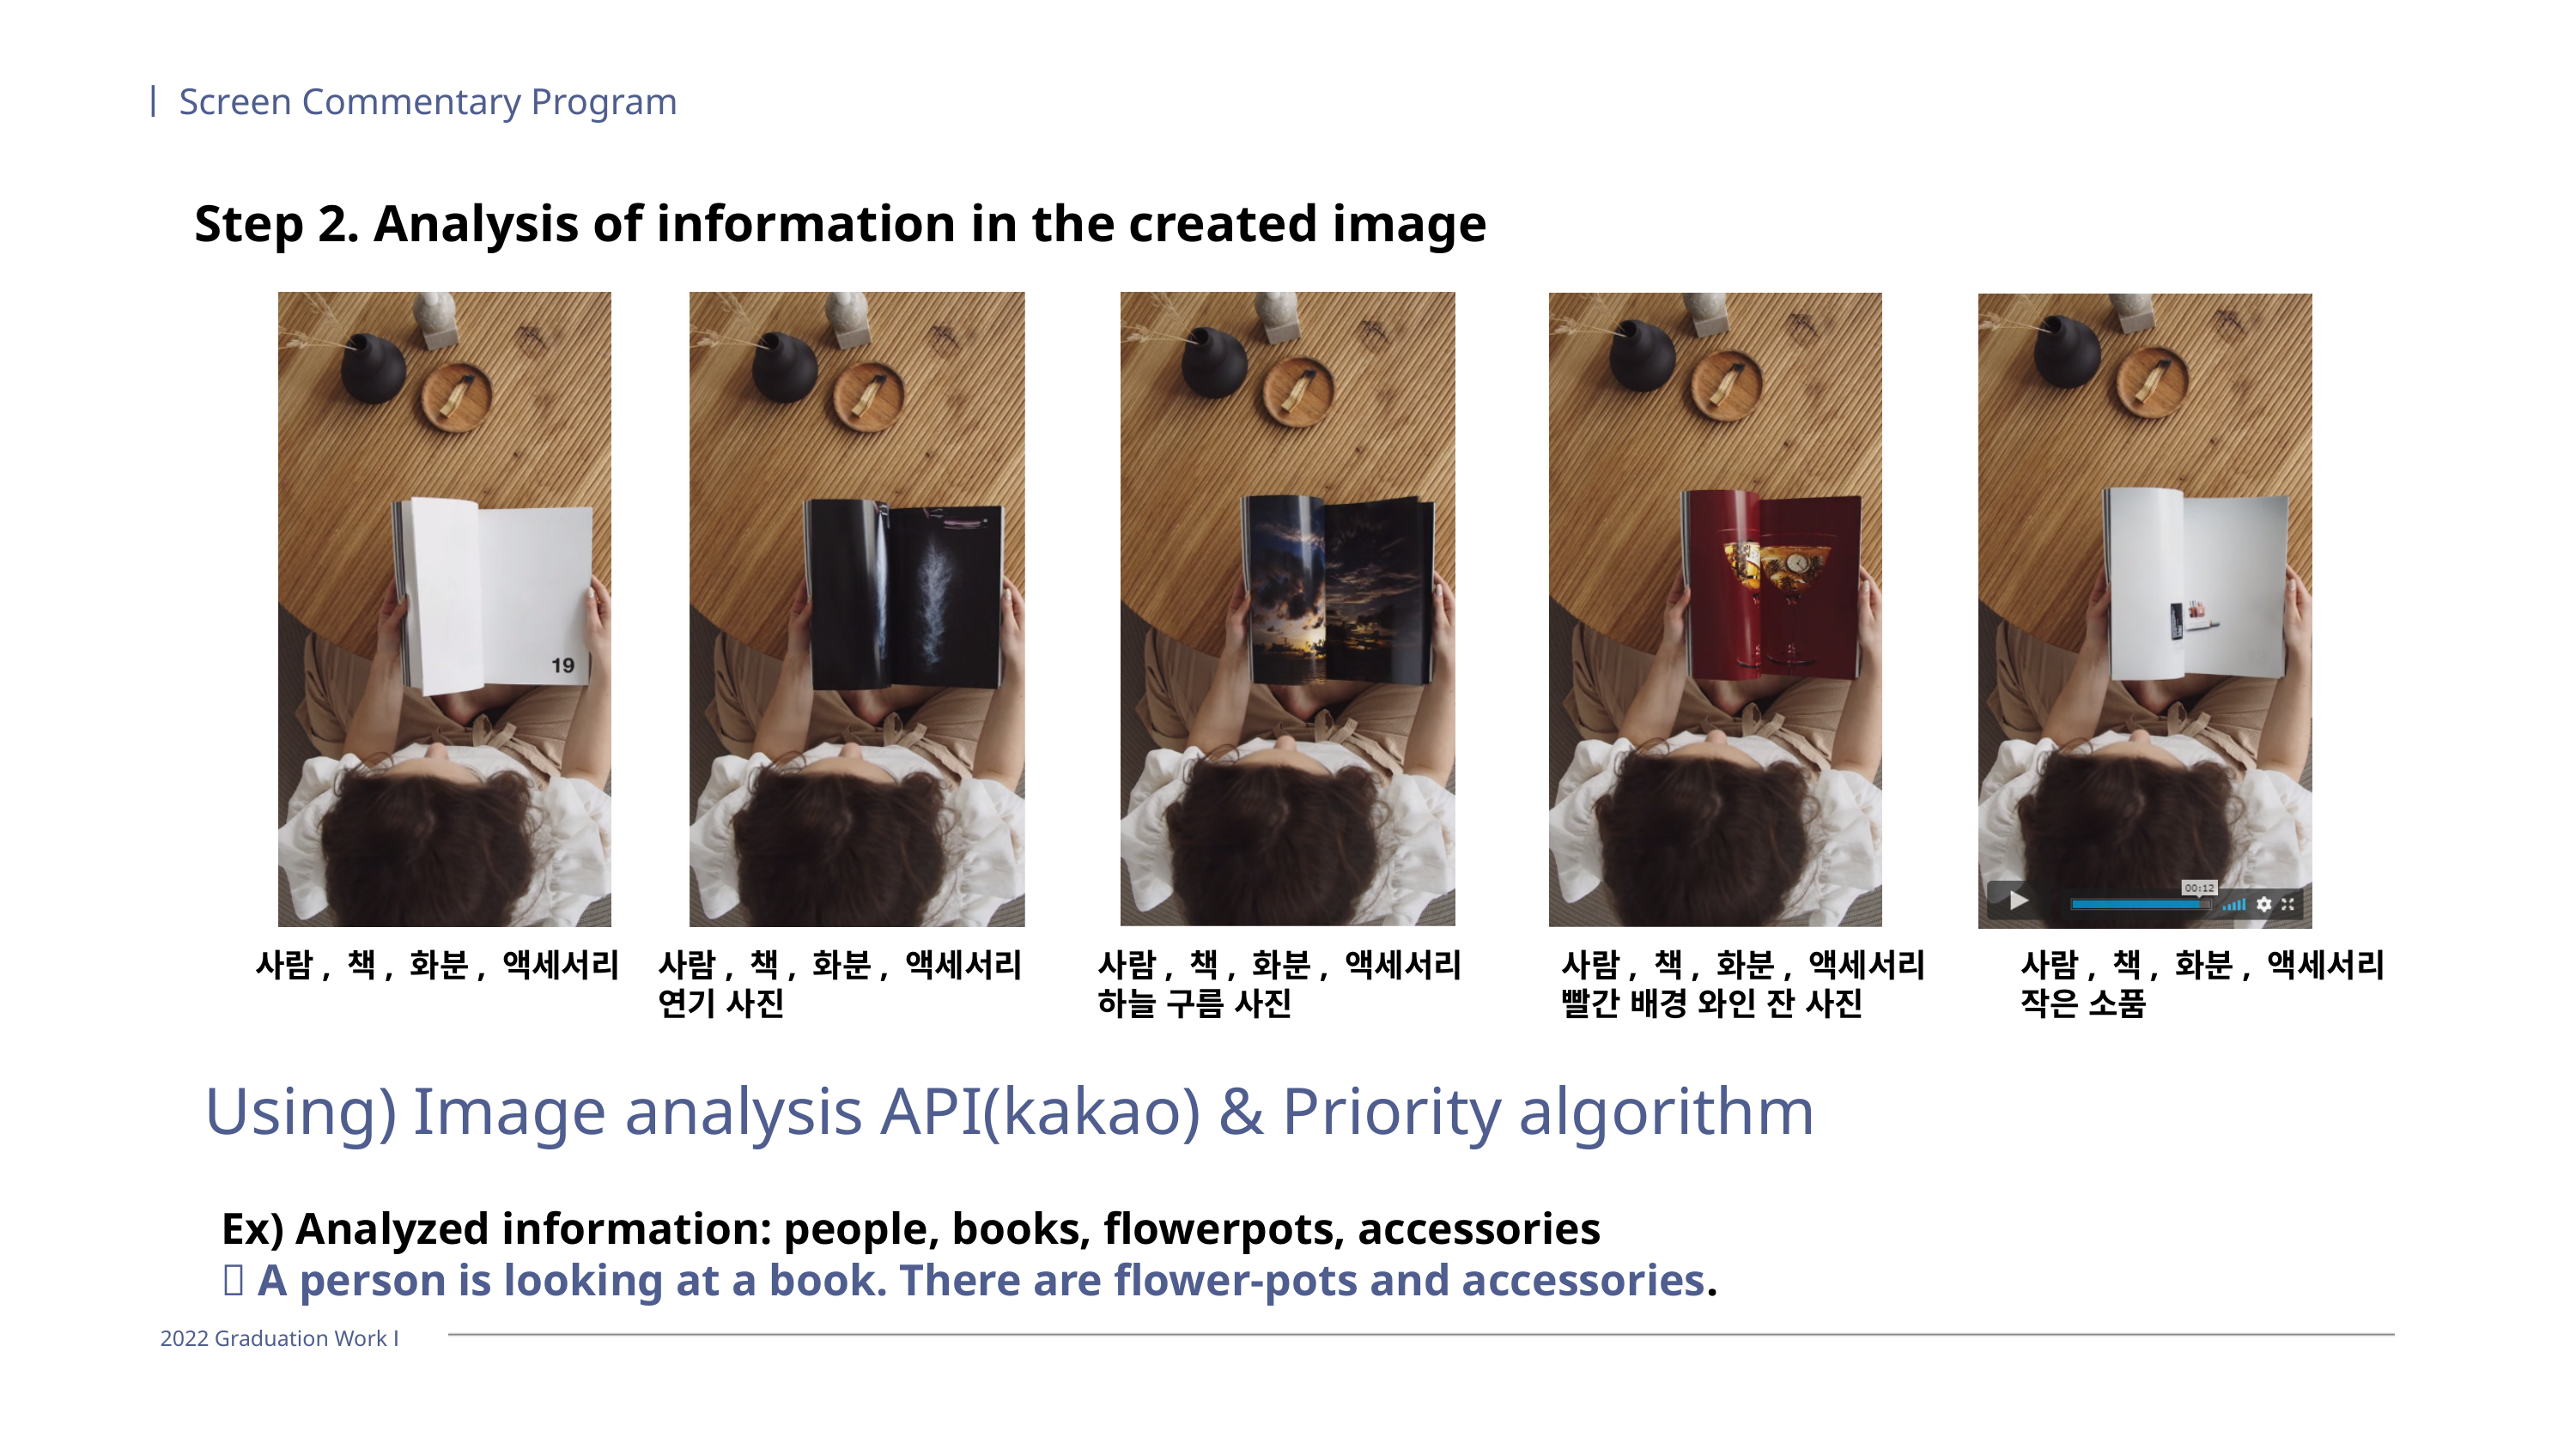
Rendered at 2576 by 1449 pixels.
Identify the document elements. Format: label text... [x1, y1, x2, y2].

picture [689, 291, 1026, 927]
text_box ㅣScreen Commentary Program [125, 72, 1705, 129]
picture [1121, 291, 1455, 927]
picture [278, 291, 612, 927]
text_box 사람, 책, 화분, 액세서리 하늘 구름 사진 [1084, 938, 1498, 1029]
text_box 사람, 책, 화분, 액세서리 연기 사진 [645, 938, 1059, 1029]
picture [1548, 293, 1883, 928]
picture [1978, 293, 2312, 929]
text_box Step 2. Analysis of information in the created image [181, 185, 1743, 258]
text_box 사람, 책, 화분, 액세서리 작은 소품 [2008, 938, 2421, 1029]
text_box 2022 Graduation Work Ⅰ [147, 1319, 646, 1358]
text_box Using) Image analysis API(kakao) & Priority algorithm [191, 1064, 2373, 1155]
text_box 사람, 책, 화분, 액세서리 빨간 배경 와인 잔 사진 [1549, 938, 1962, 1029]
text_box Ex) Analyzed information: people, books, flowerpots, accessories  A person is looking at a book. There are flower-pots and accessories. [209, 1194, 1743, 1311]
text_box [448, 1331, 2395, 1339]
text_box 사람, 책, 화분, 액세서리 [242, 938, 645, 991]
